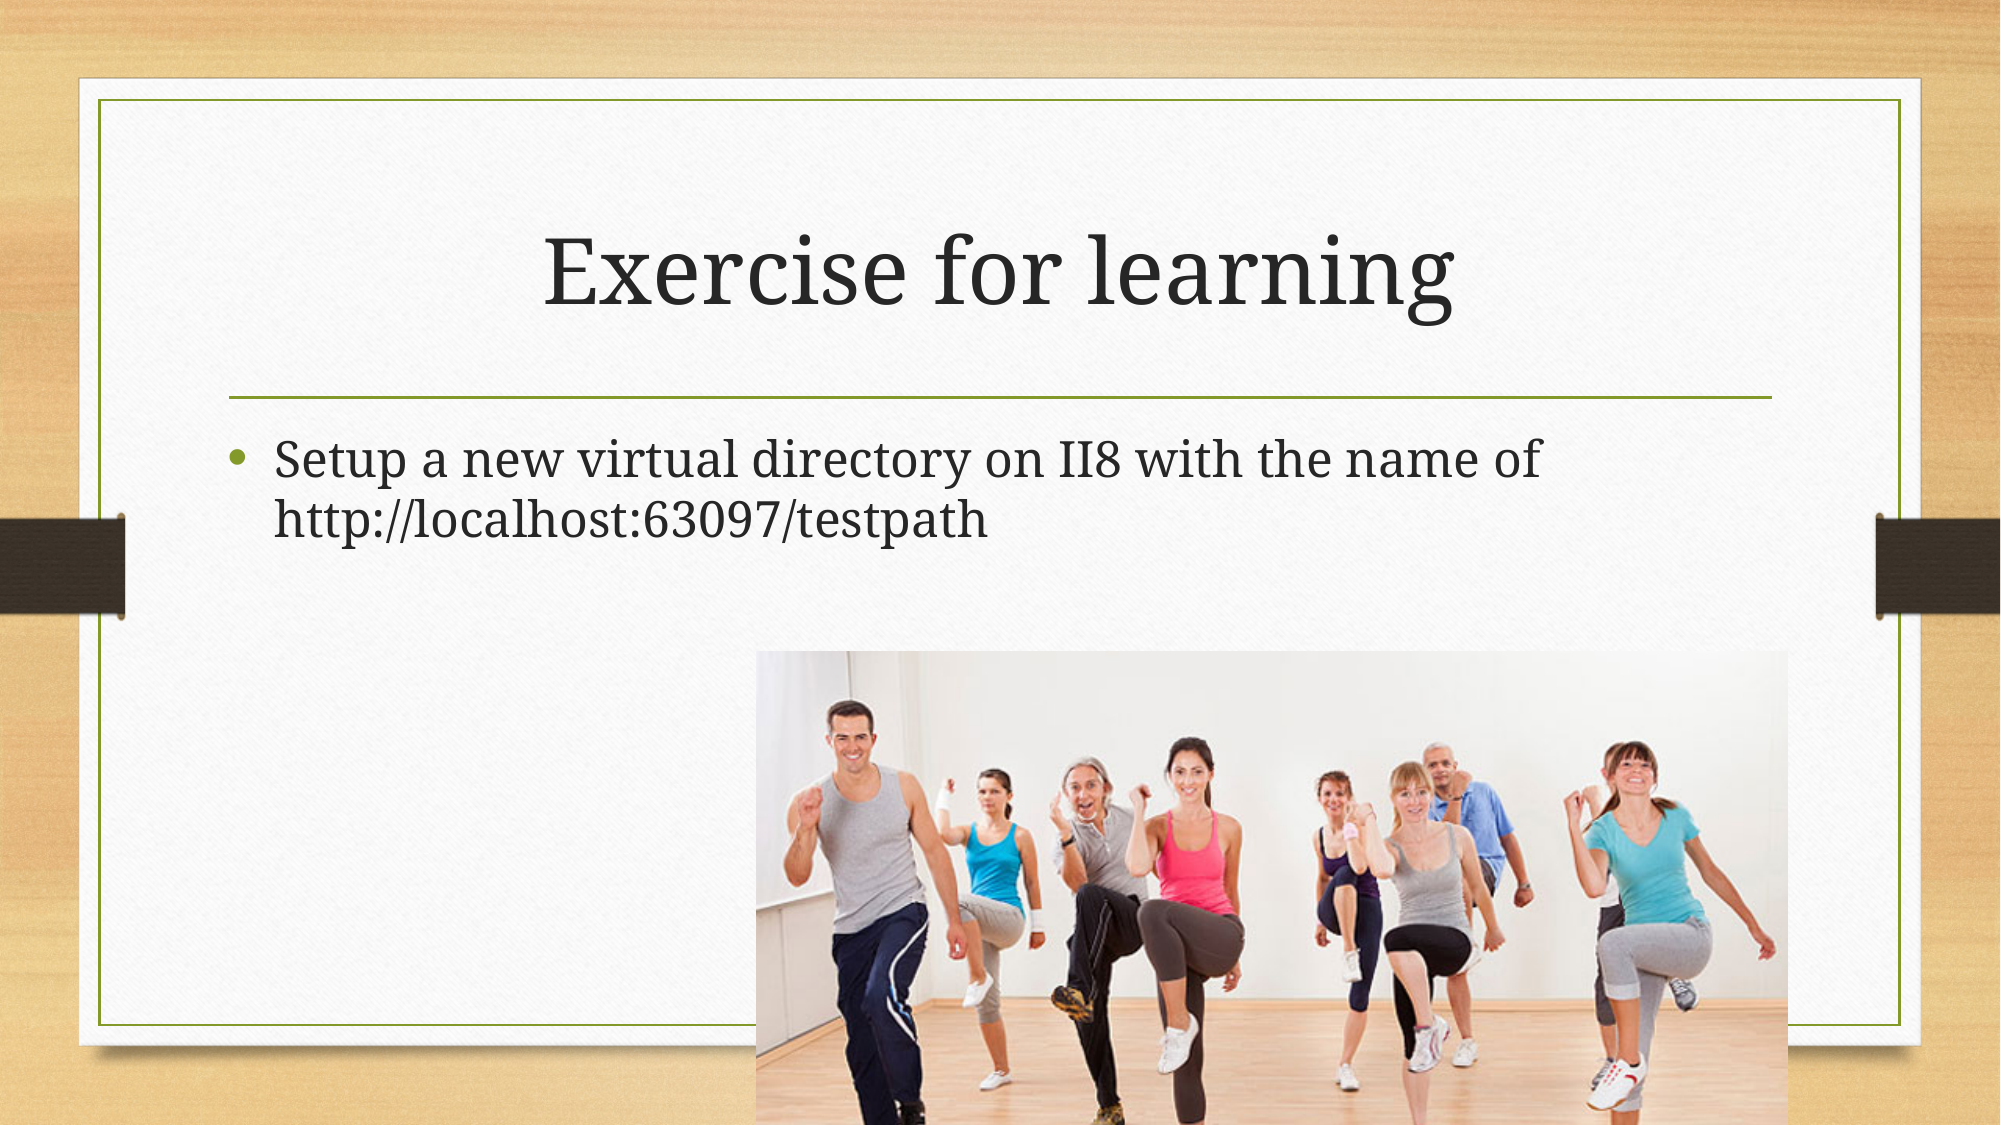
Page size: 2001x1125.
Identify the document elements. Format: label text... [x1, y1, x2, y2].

title Exercise for learning [212, 161, 1788, 375]
picture [0, 0, 2001, 1125]
list Setup a new virtual directory on II8 with the name of http://localhost:63097/testpath [212, 419, 1788, 964]
